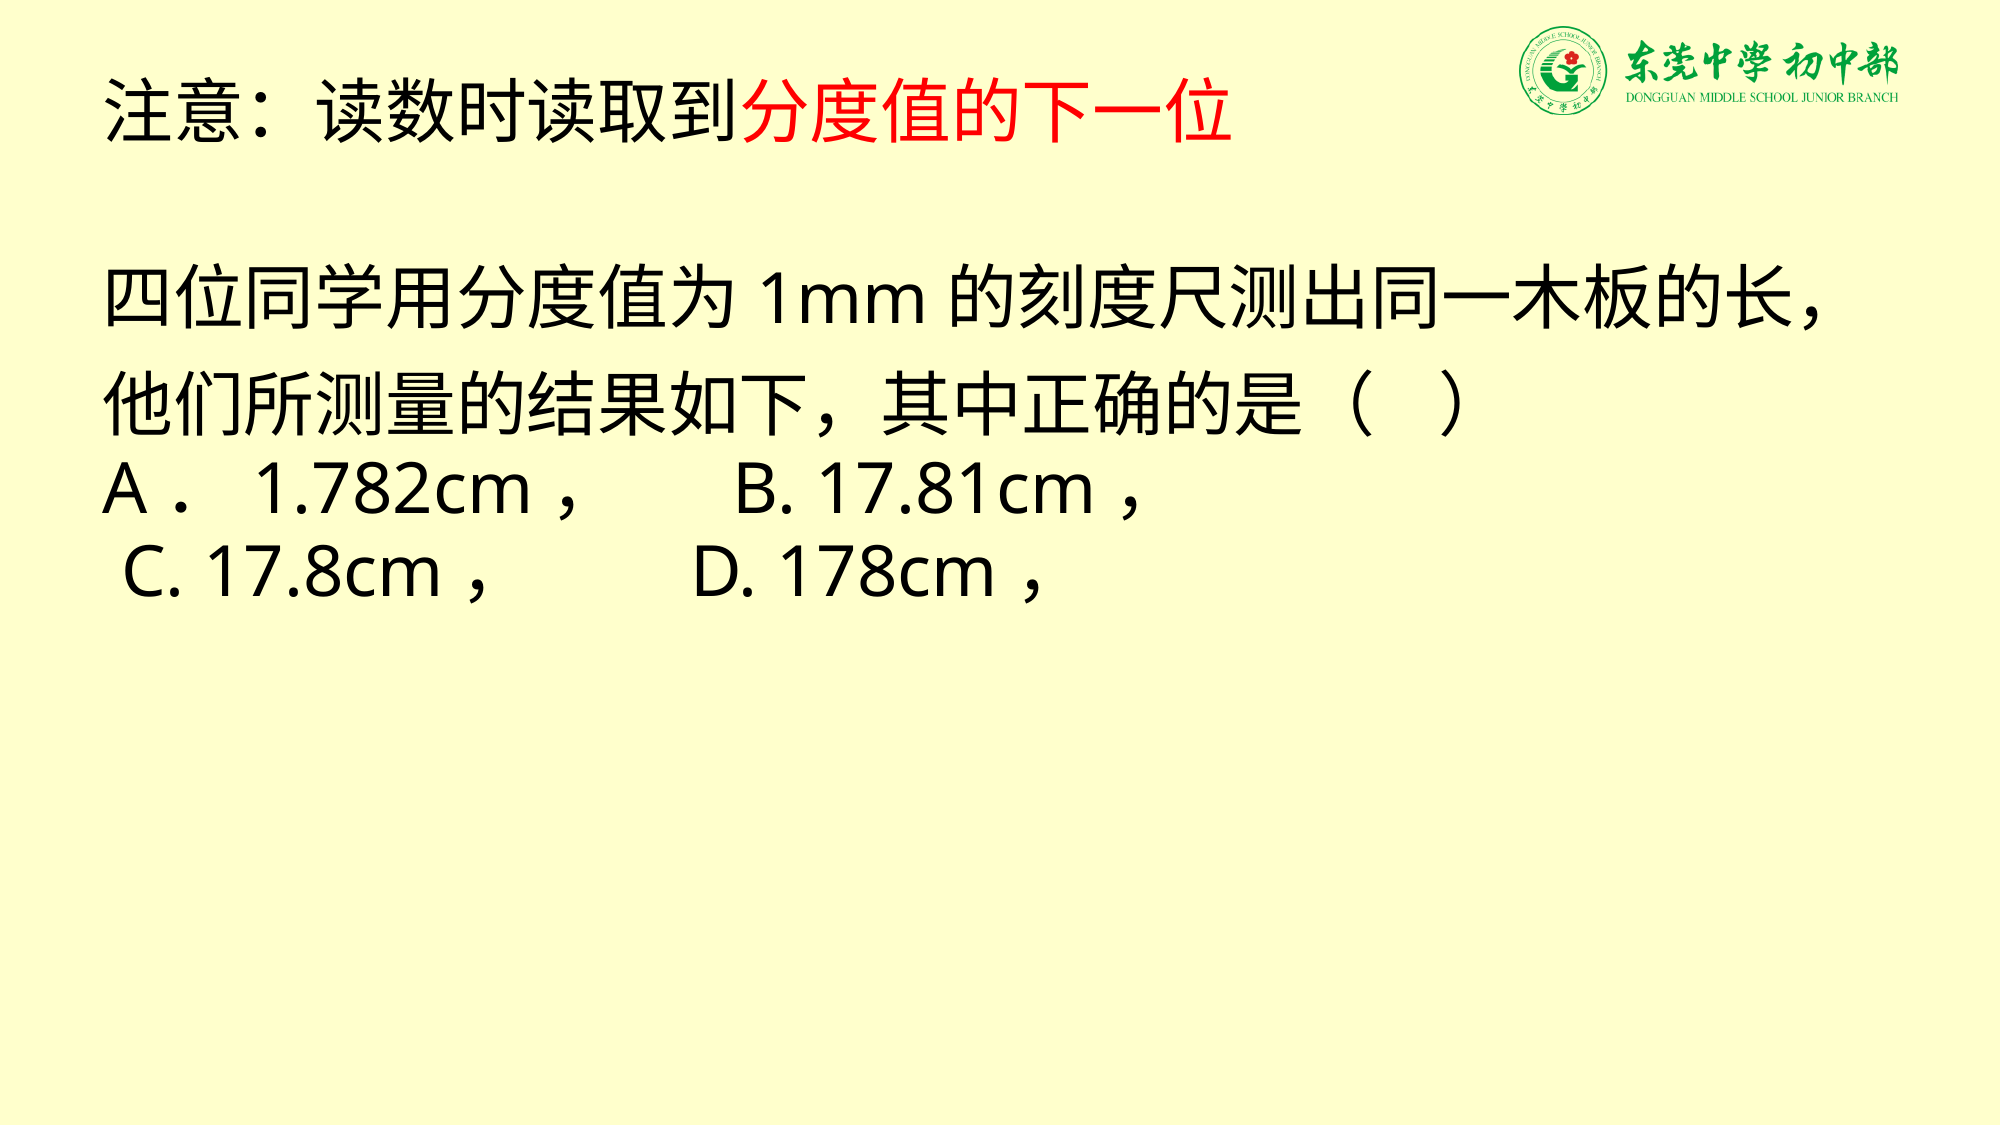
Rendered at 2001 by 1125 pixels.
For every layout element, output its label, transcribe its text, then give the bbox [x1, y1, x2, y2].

text_box 注意：读数时读取到分度值的下一位 [87, 37, 1356, 177]
text_box 四位同学用分度值为1mm的刻度尺测出同一木板的长，他们所测量的结果如下，其中正确的是（ ） A．1.782cm， B. 17.81cm， C. 17.8cm， D. 178cm， [87, 224, 1949, 643]
picture [1519, 26, 1898, 115]
